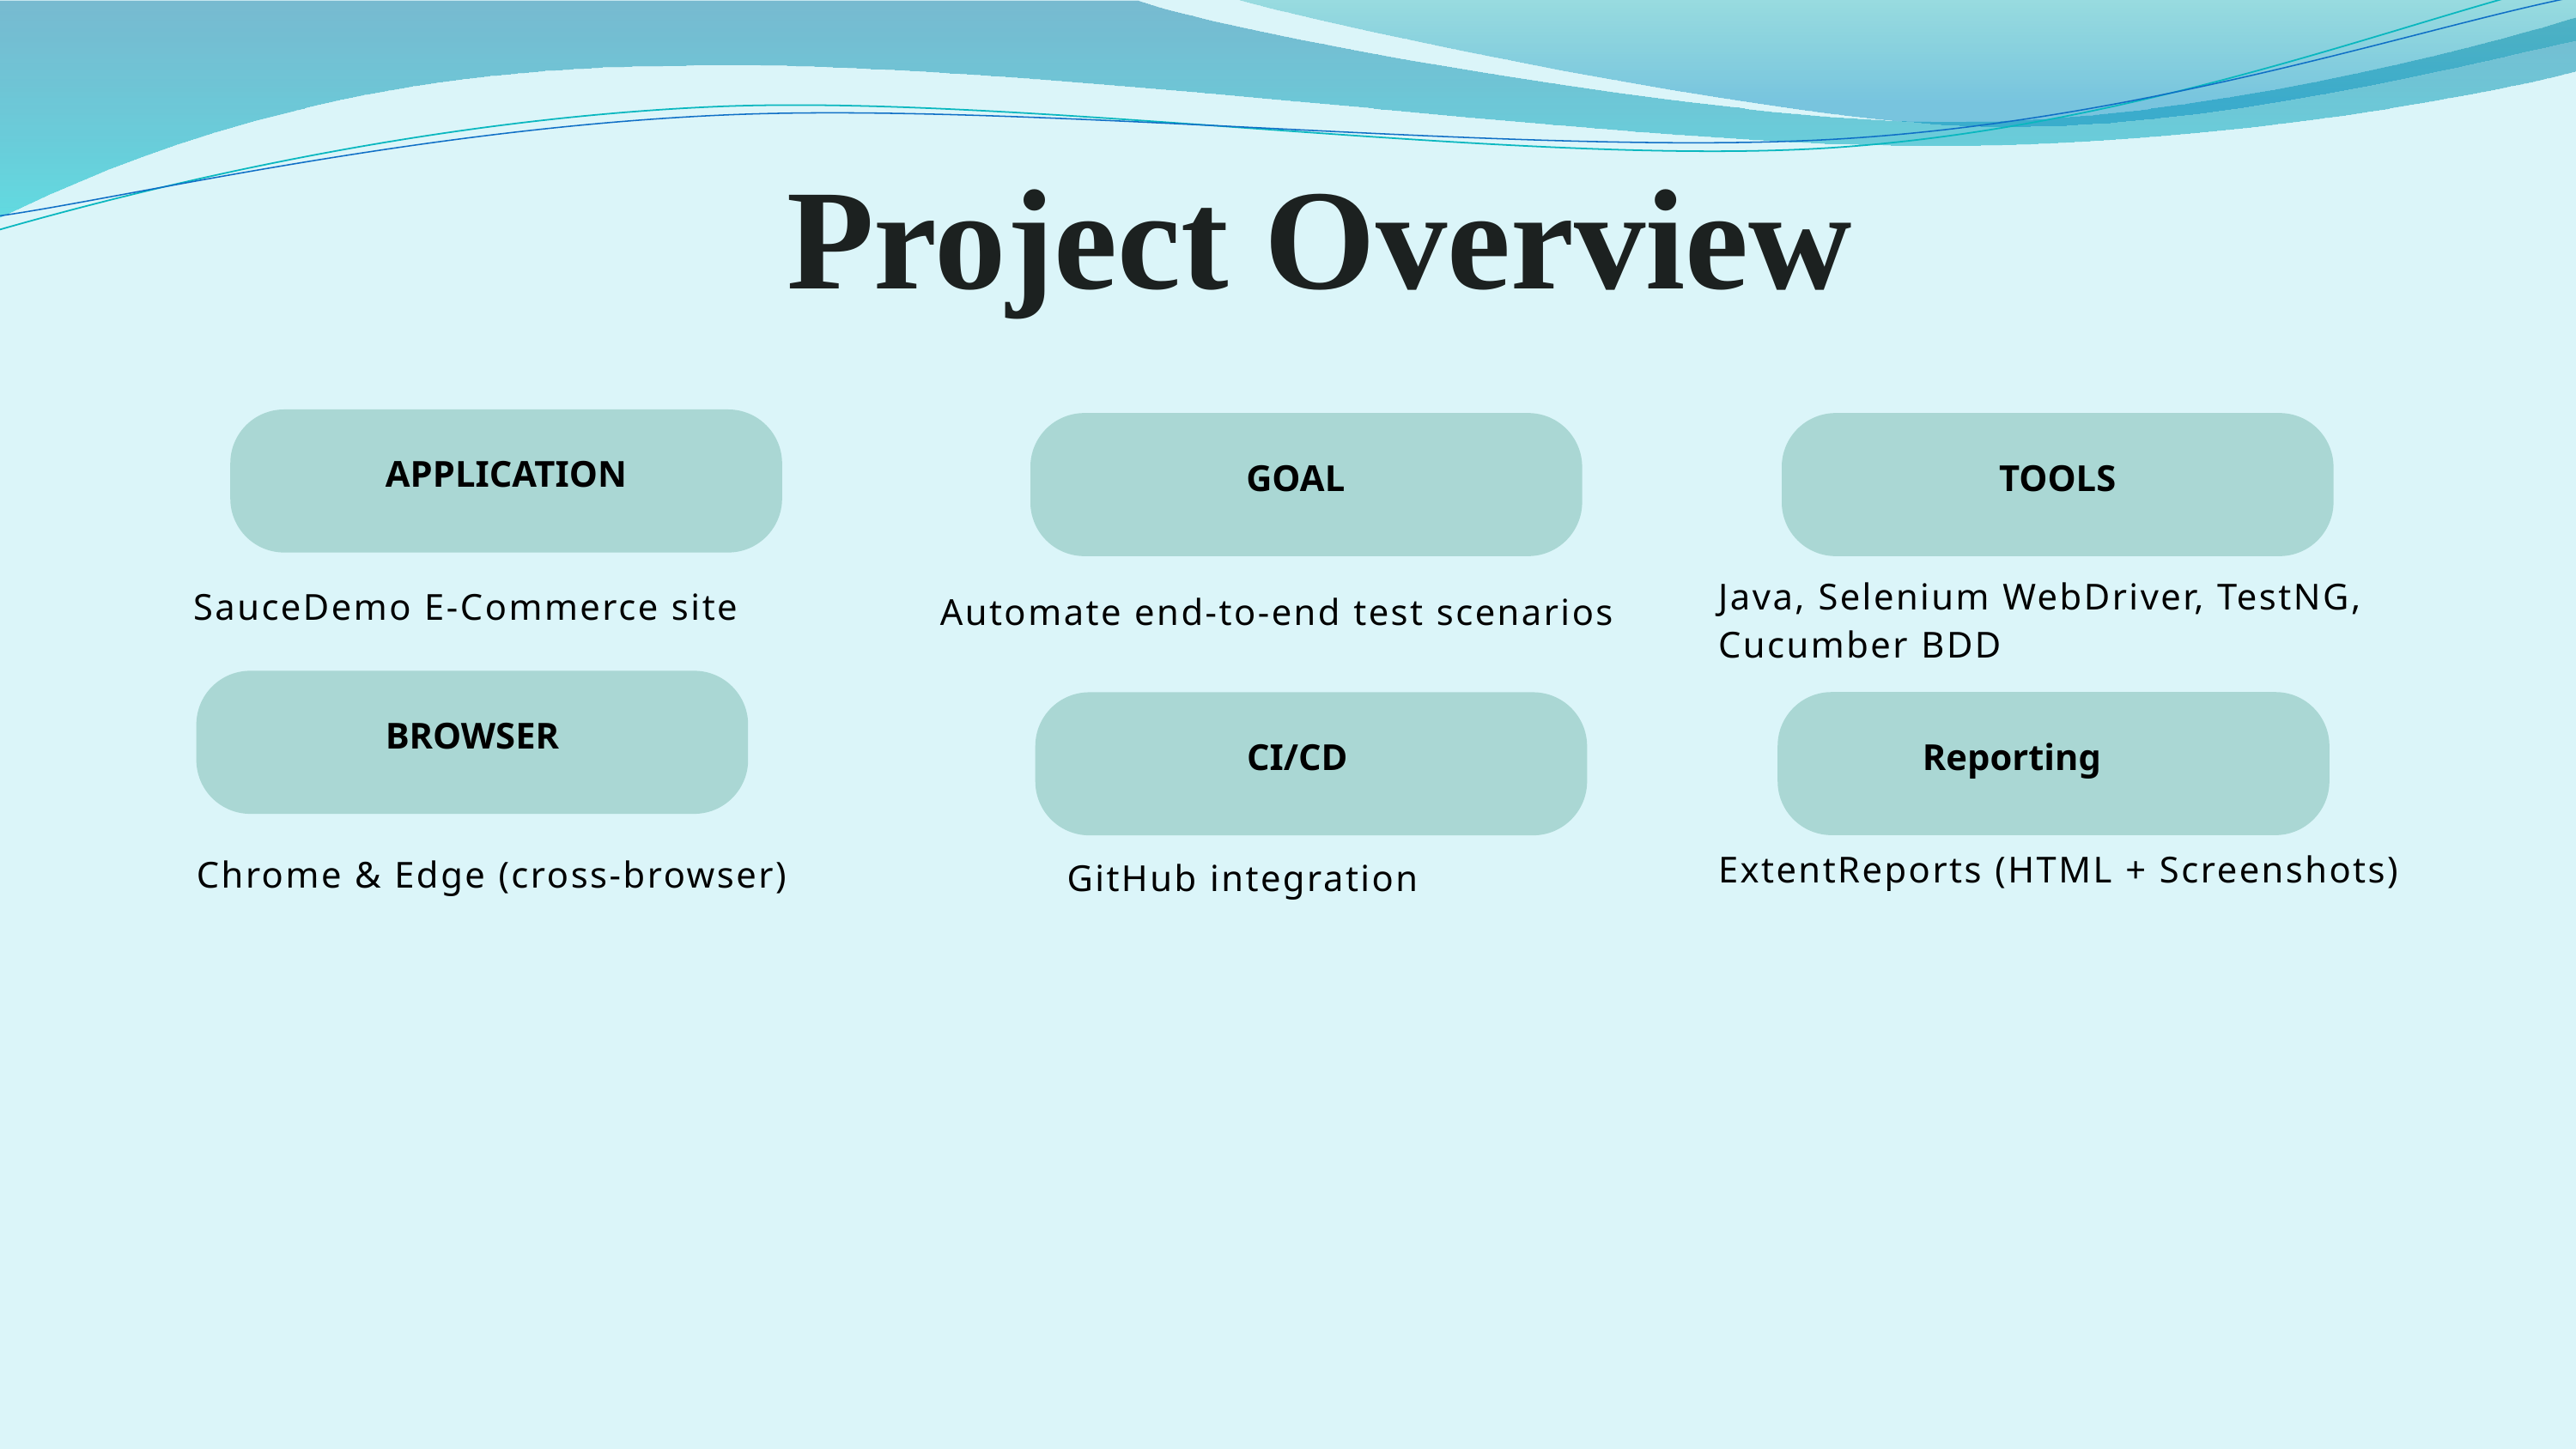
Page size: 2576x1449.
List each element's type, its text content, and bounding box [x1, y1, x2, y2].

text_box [1781, 412, 2334, 557]
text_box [196, 670, 749, 815]
text_box ExtentReports (HTML + Screenshots) [1718, 842, 2432, 891]
text_box Project Overview [246, 155, 2394, 318]
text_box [229, 409, 783, 553]
text_box Chrome & Edge (cross-browser) [196, 846, 909, 896]
text_box SauceDemo E-Commerce site [193, 579, 907, 627]
text_box GitHub integration [1066, 850, 1780, 899]
text_box Java, Selenium WebDriver, TestNG, Cucumber BDD [1718, 568, 2432, 665]
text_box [1777, 691, 2330, 836]
text_box Automate end-to-end test scenarios [939, 585, 1653, 634]
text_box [1035, 692, 1588, 836]
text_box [1019, 392, 1583, 557]
